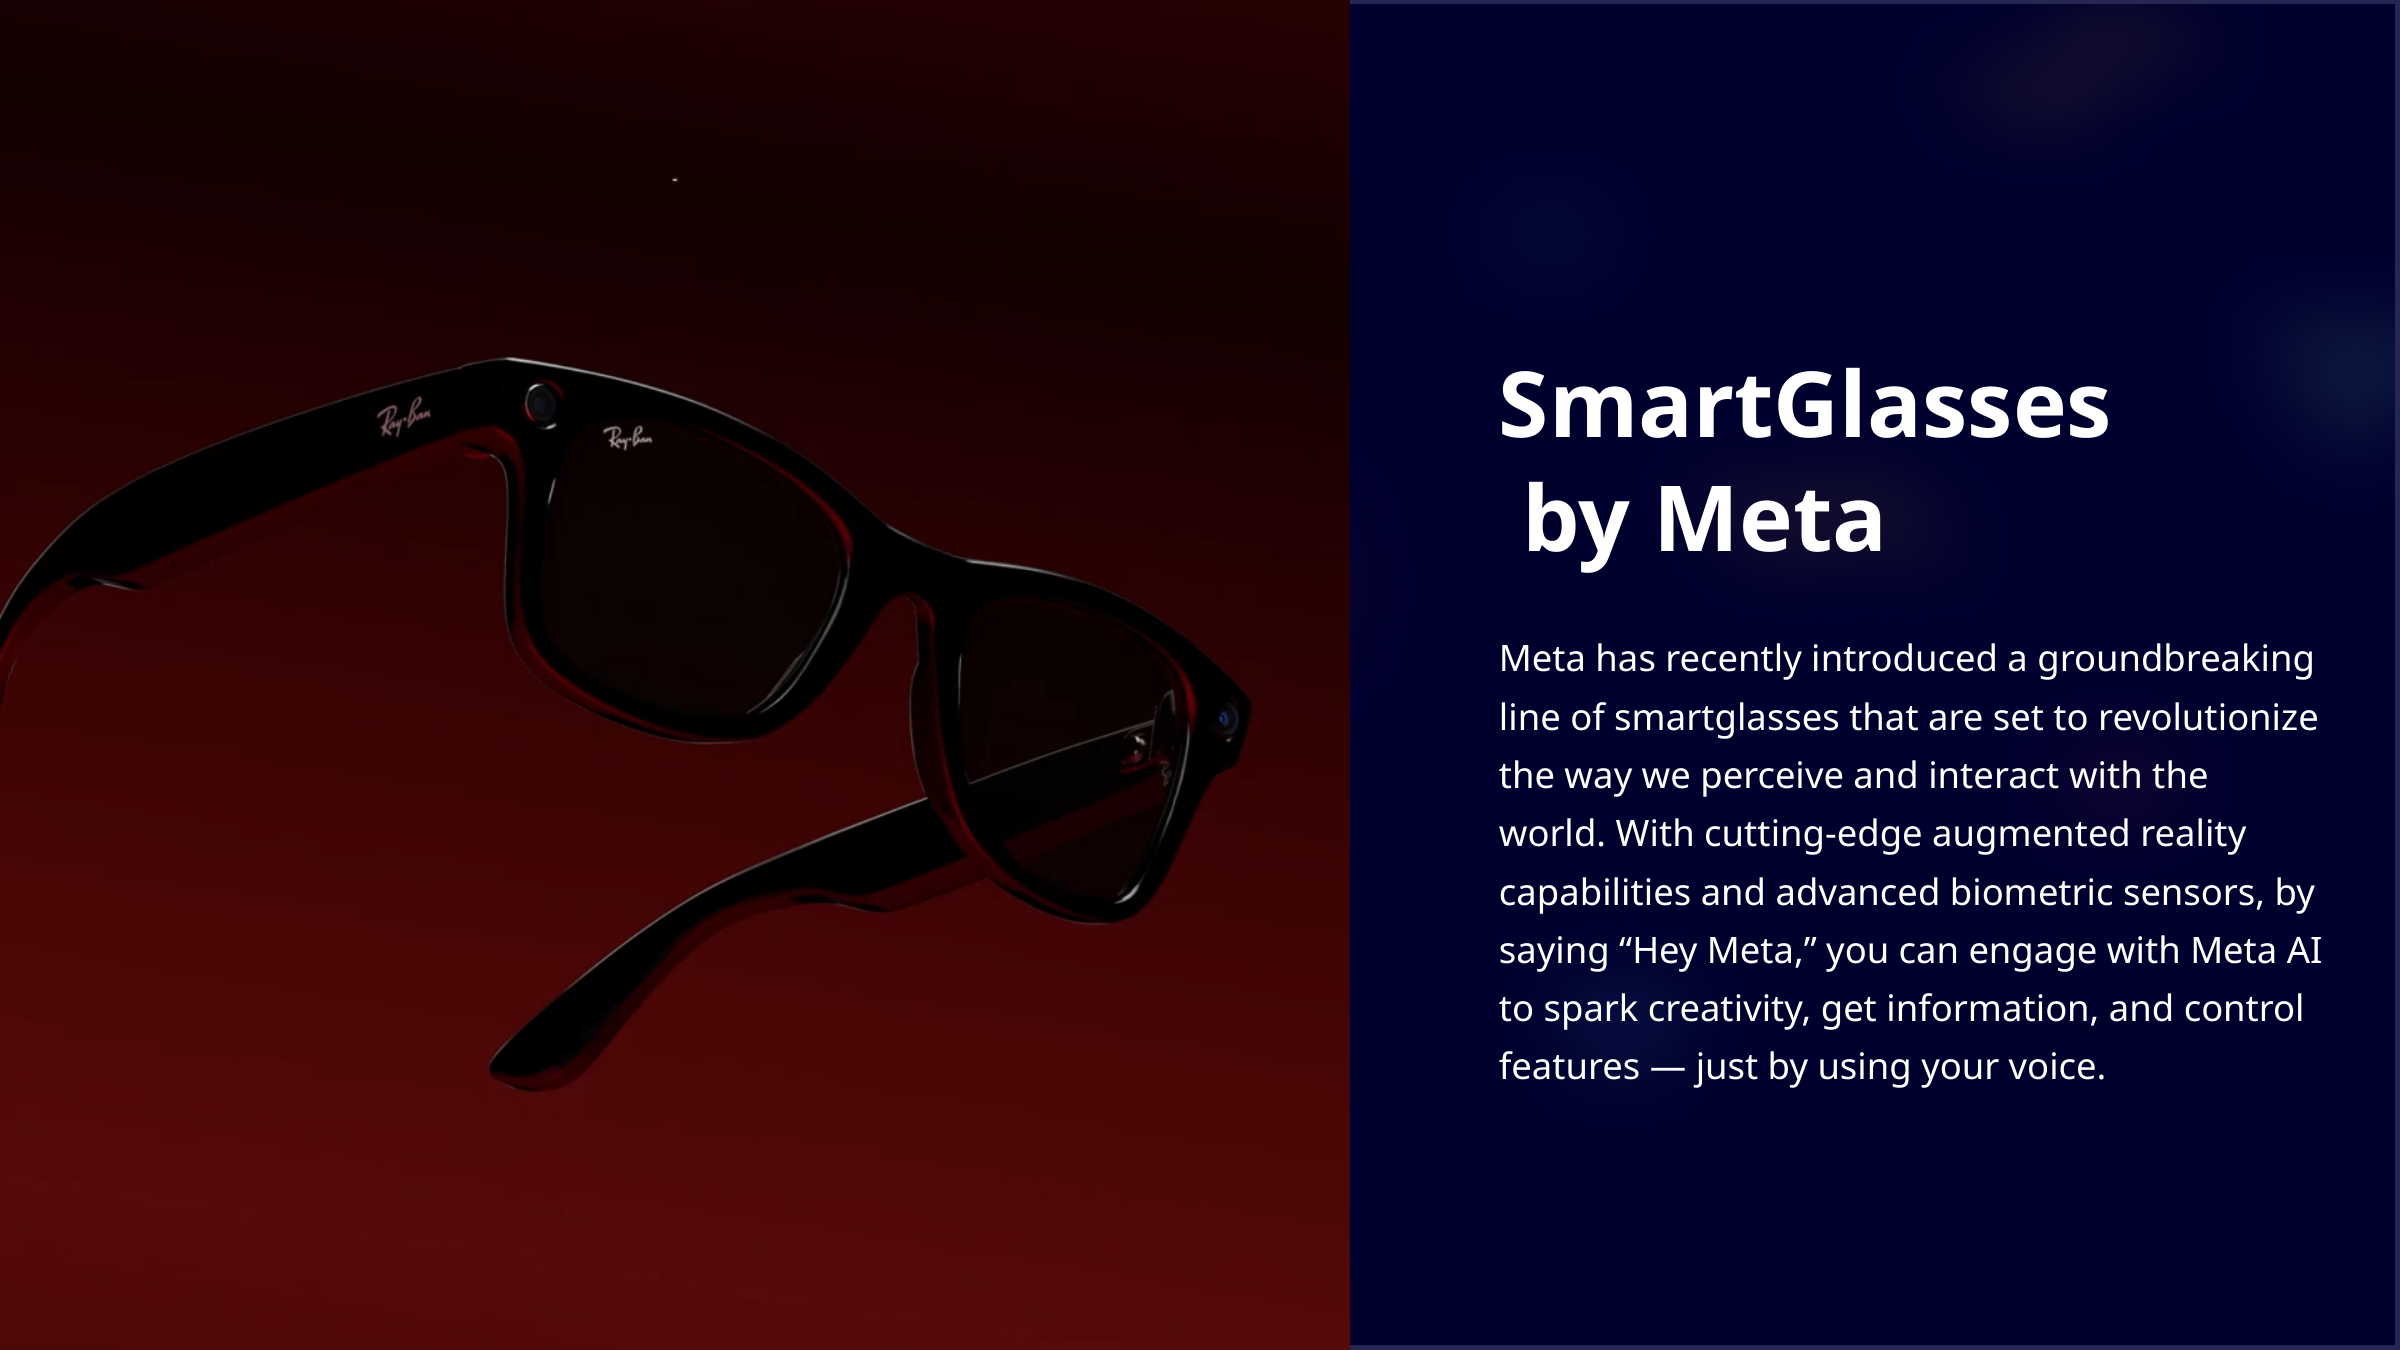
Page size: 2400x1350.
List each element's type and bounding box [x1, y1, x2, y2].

text_box [0, 0, 1350, 1350]
picture [1350, 0, 2400, 1350]
